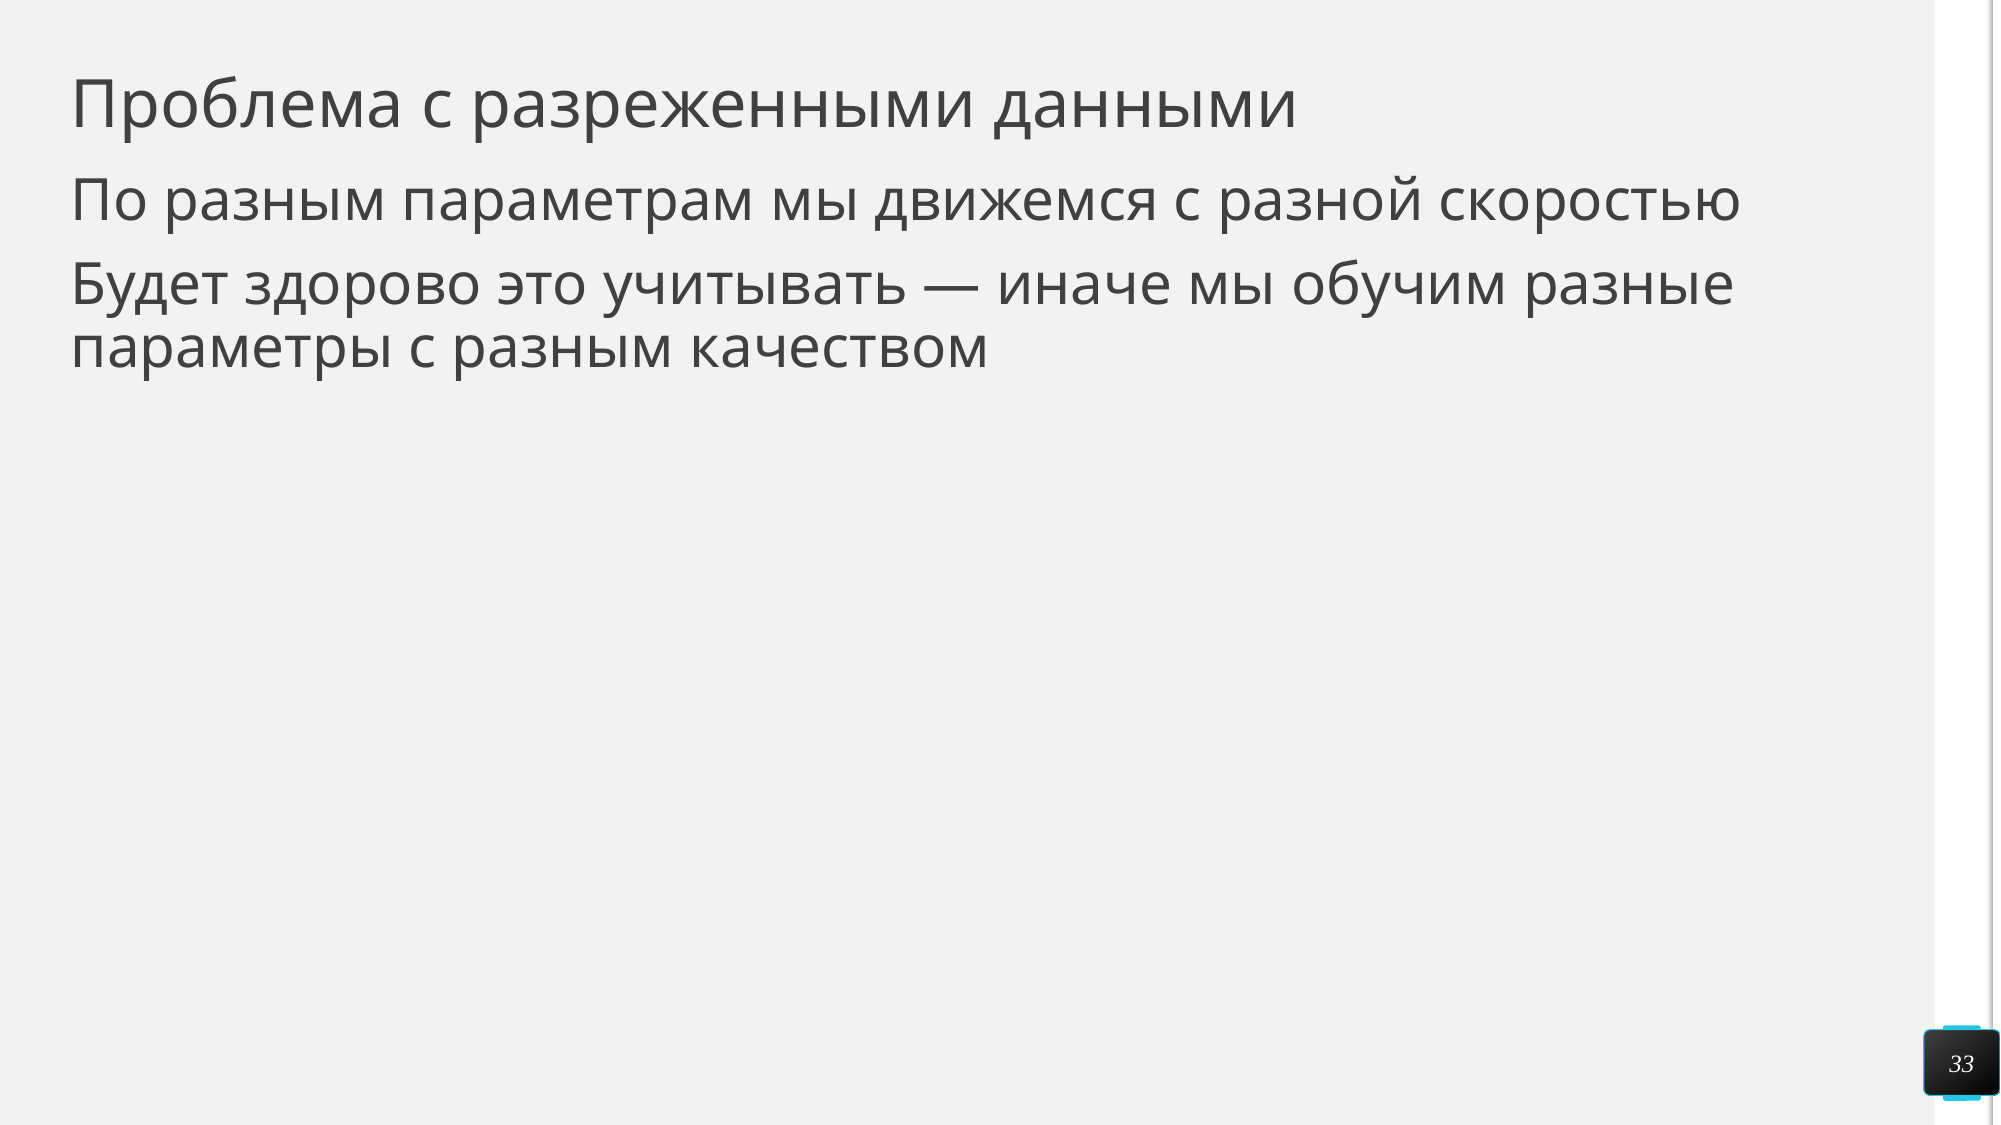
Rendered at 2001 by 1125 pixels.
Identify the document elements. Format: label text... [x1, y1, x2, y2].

list По разным параметрам мы движемся с разной скоростью Будет здорово это учитывать — иначе мы обучим разные параметры с разным качеством [70, 170, 1930, 1016]
title Проблема с разреженными данными [70, 70, 1930, 142]
slide_number 33 [1923, 1029, 2000, 1096]
